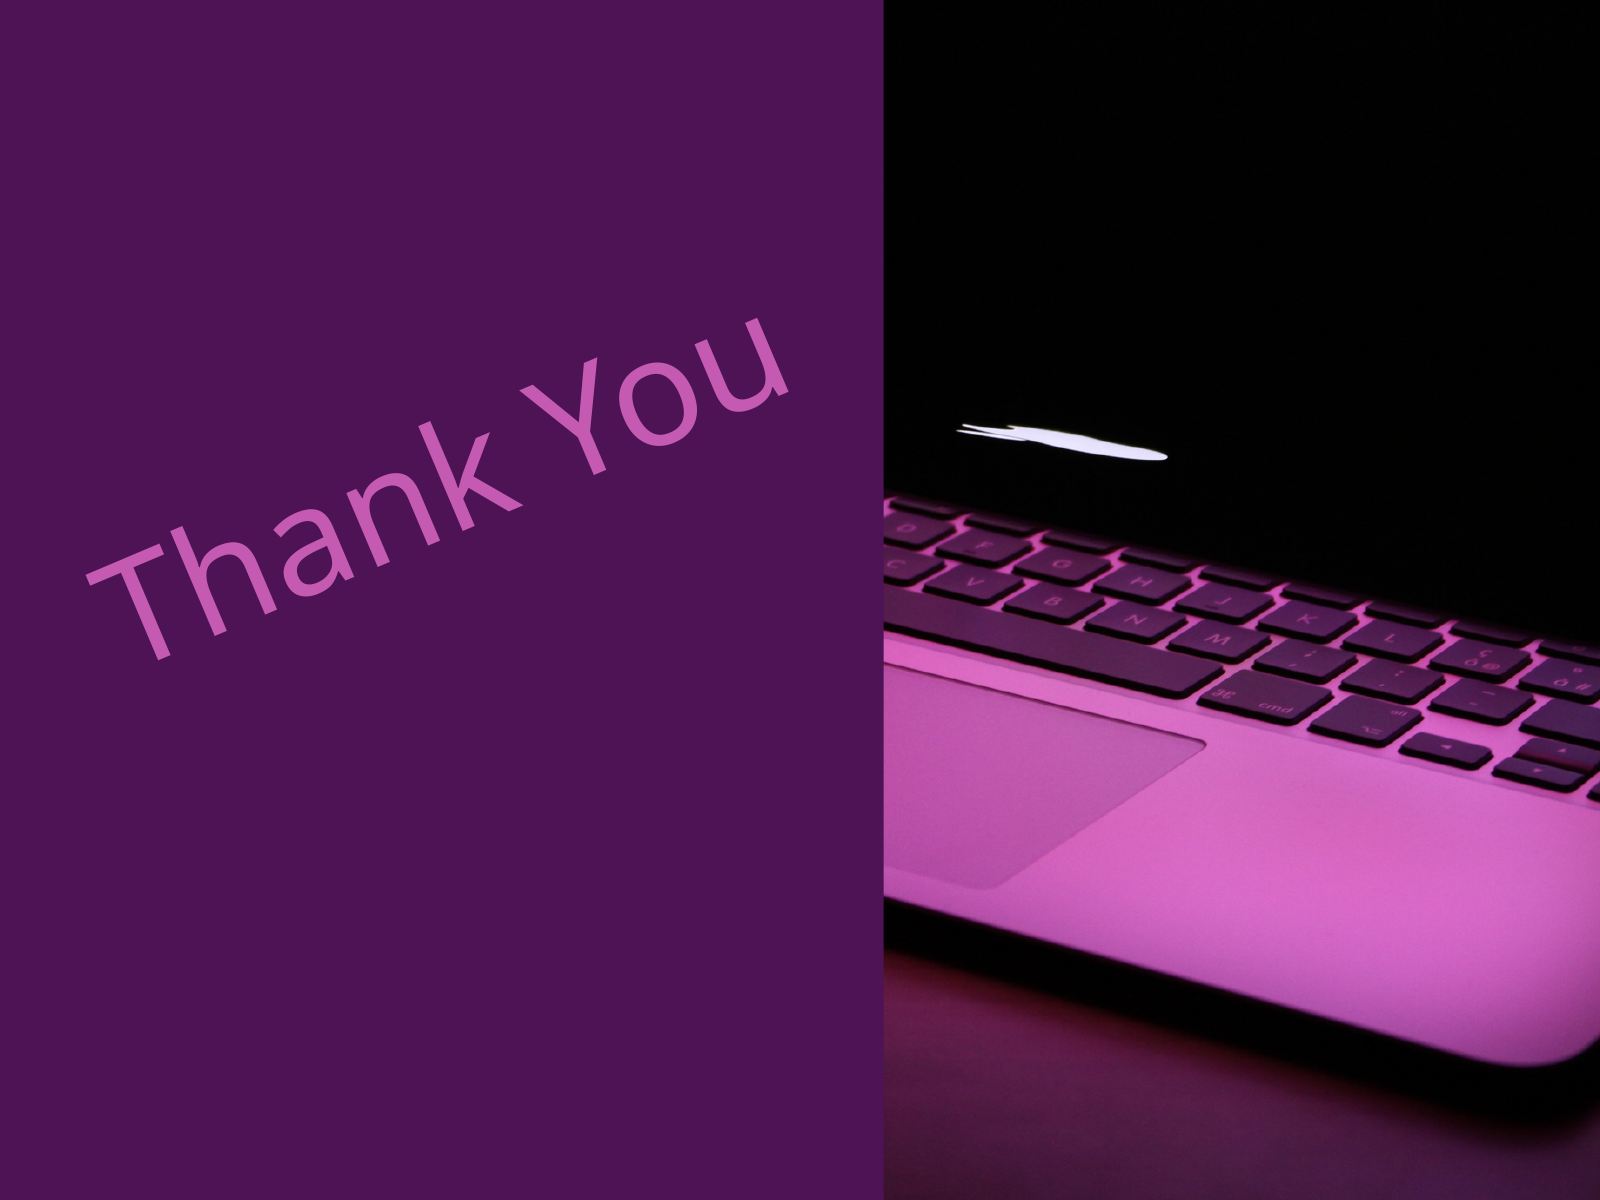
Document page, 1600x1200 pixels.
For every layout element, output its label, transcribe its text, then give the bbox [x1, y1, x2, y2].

text_box Thank You [43, 201, 861, 707]
text_box [883, 0, 1600, 1200]
